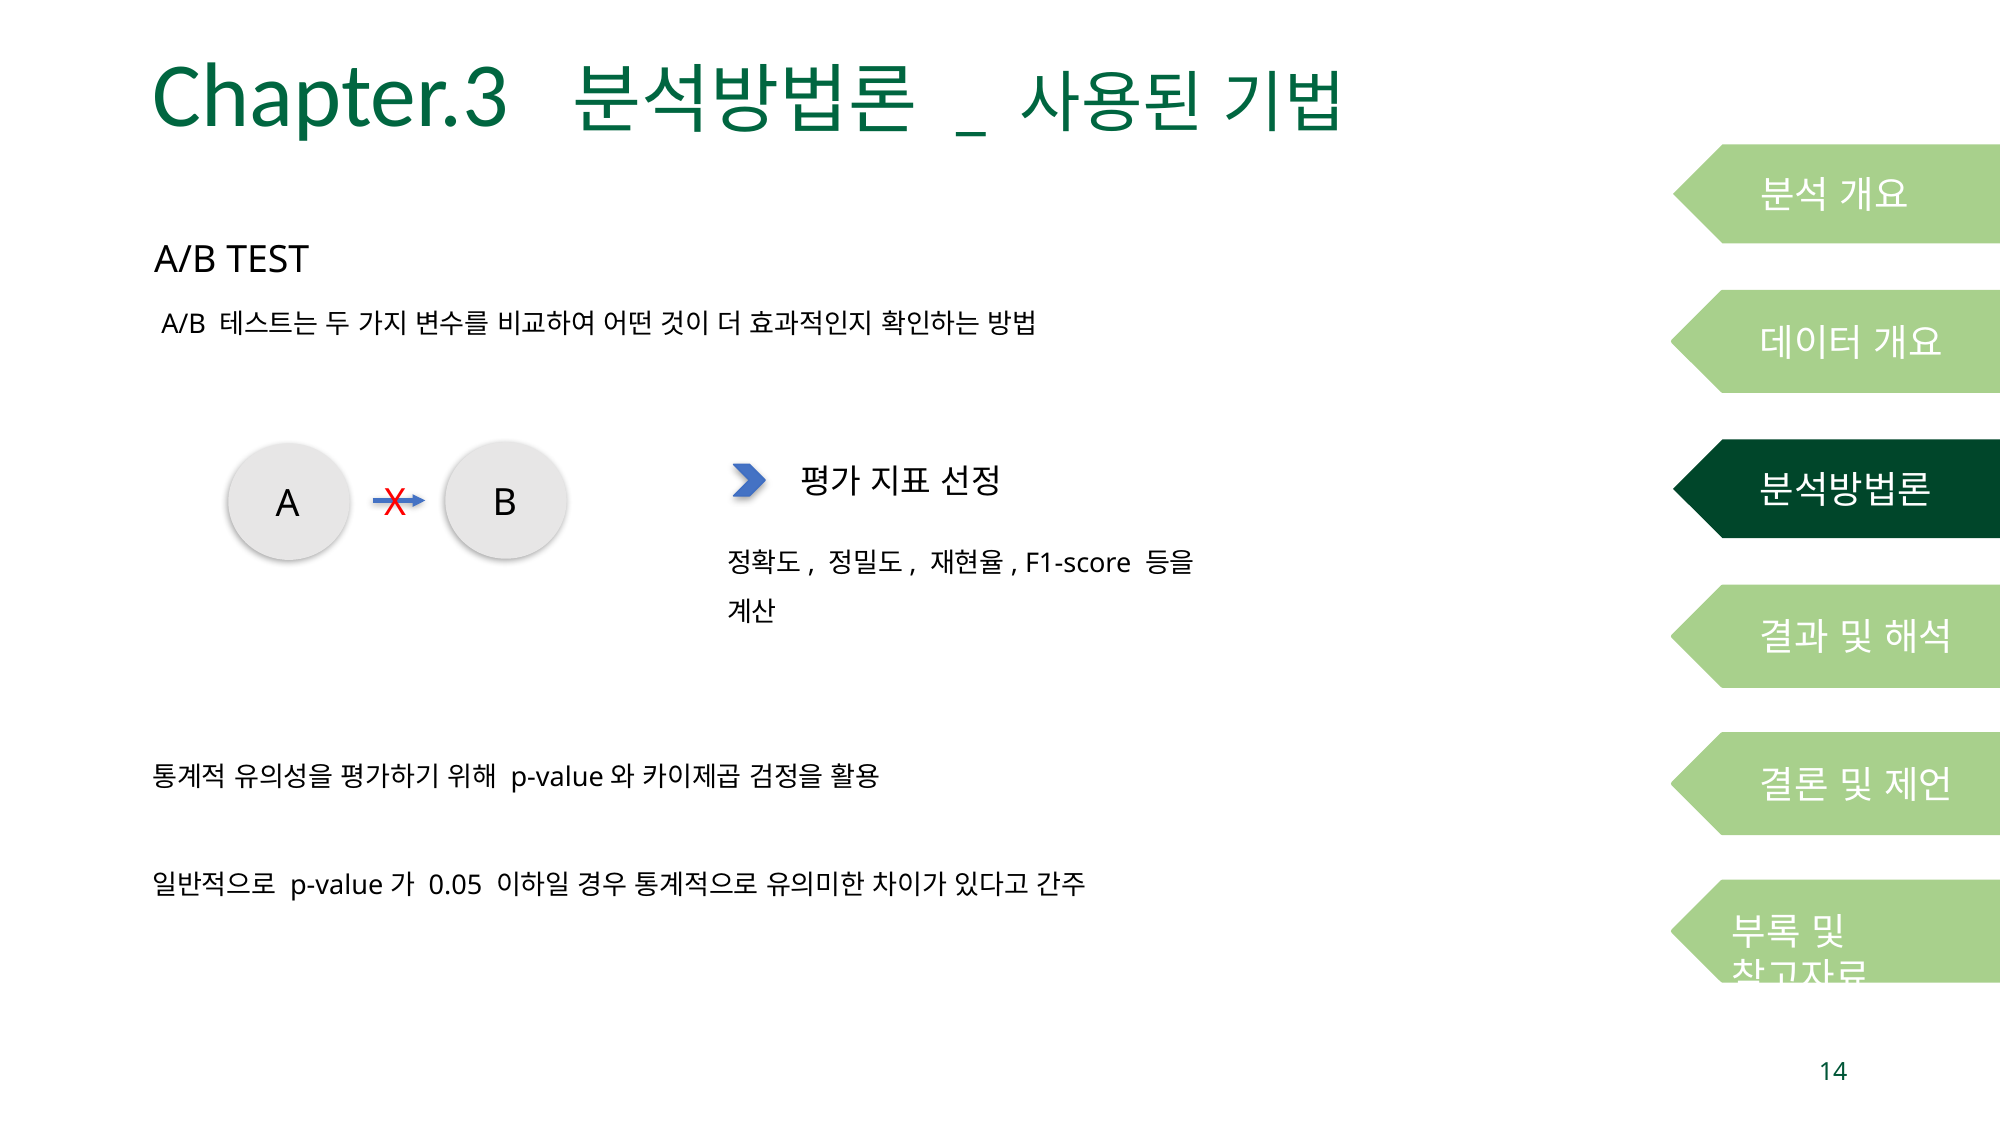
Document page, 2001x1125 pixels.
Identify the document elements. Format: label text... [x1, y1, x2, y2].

slide_number 14 [1412, 1042, 1863, 1103]
text_box A/B TEST [139, 227, 942, 288]
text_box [1672, 733, 2000, 834]
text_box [445, 441, 567, 559]
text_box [1672, 439, 2000, 539]
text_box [1672, 144, 2000, 244]
text_box [732, 463, 766, 497]
text_box 통계적 유의성을 평가하기 위해 p-value와 카이제곱 검정을 활용 [137, 736, 1128, 800]
text_box A [260, 471, 318, 532]
title Chapter.3 분석방법론 _ 사용된 기법 [137, 22, 1863, 171]
text_box 일반적으로 p-value가 0.05 이하일 경우 통계적으로 유의미한 차이가 있다고 간주 [137, 843, 1128, 908]
text_box 정확도, 정밀도, 재현율, F1-score 등을 계산 [712, 522, 1235, 635]
text_box A/B 테스트는 두 가지 변수를 비교하여 어떤 것이 더 효과적인지 확인하는 방법 [146, 282, 1137, 347]
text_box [1672, 291, 2000, 392]
text_box 평가 지표 선정 [785, 452, 1589, 508]
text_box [1672, 586, 2000, 686]
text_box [1672, 881, 2000, 981]
text_box [227, 442, 351, 561]
text_box X [369, 470, 426, 531]
